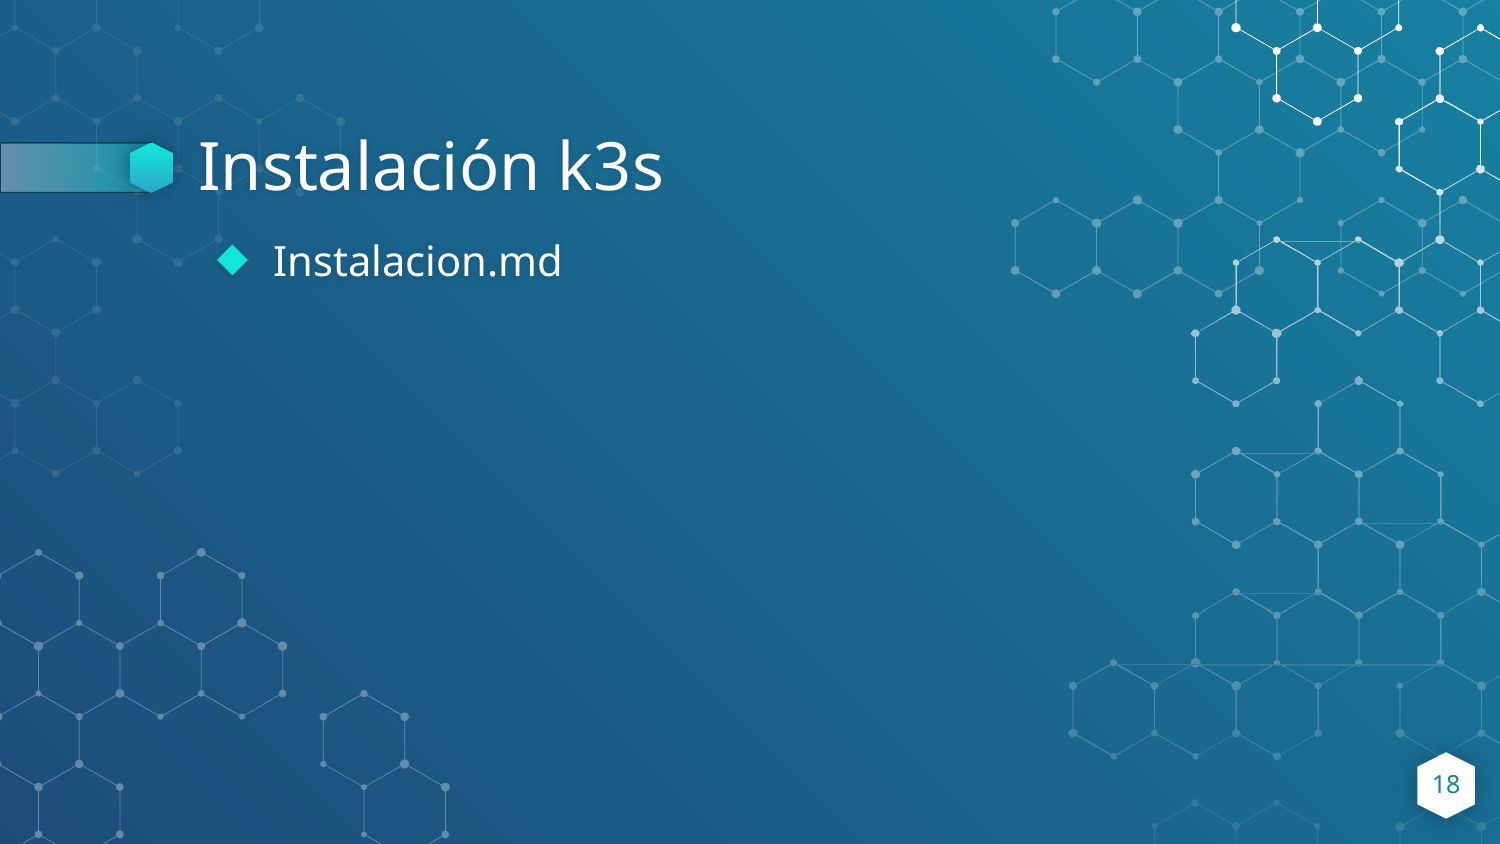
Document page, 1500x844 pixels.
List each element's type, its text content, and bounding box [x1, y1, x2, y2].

list Instalacion.md [198, 234, 1096, 771]
title Instalación k3s [198, 140, 1302, 198]
slide_number 18 [1417, 752, 1475, 819]
